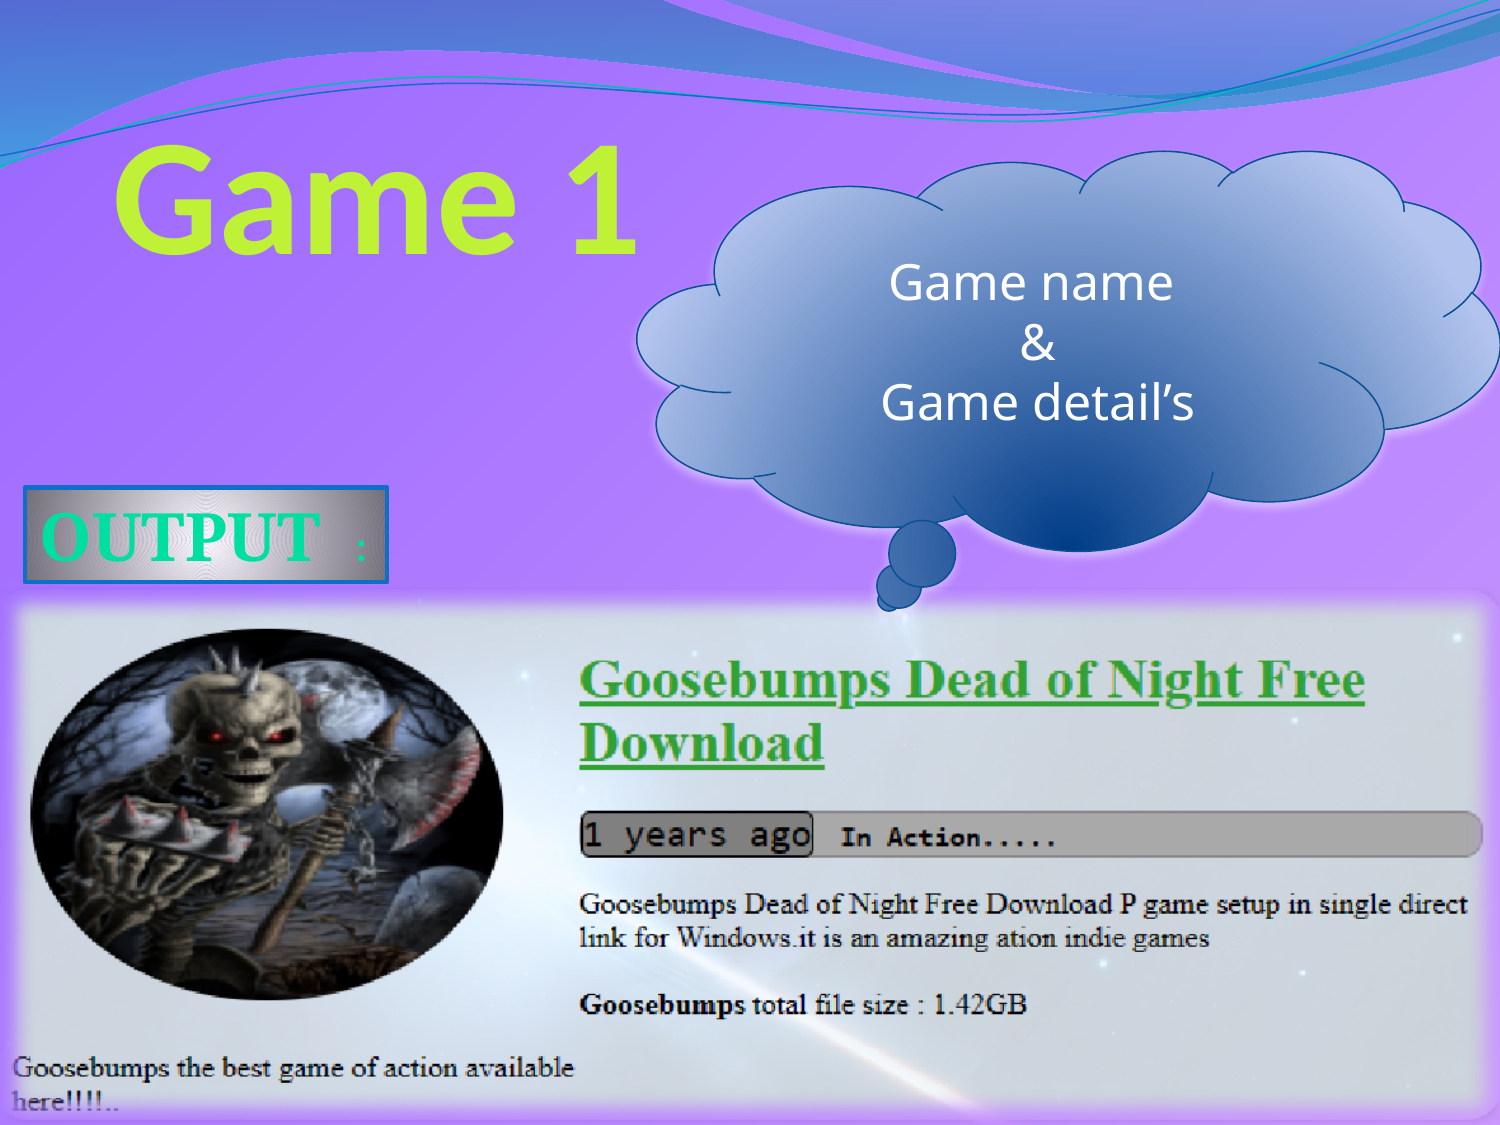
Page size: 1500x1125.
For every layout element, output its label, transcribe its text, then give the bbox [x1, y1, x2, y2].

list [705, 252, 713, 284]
text_box Game name & Game detail’s [635, 150, 1500, 586]
title Game 1 [112, 99, 713, 288]
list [0, 587, 1500, 1125]
text_box Output : [23, 485, 389, 584]
